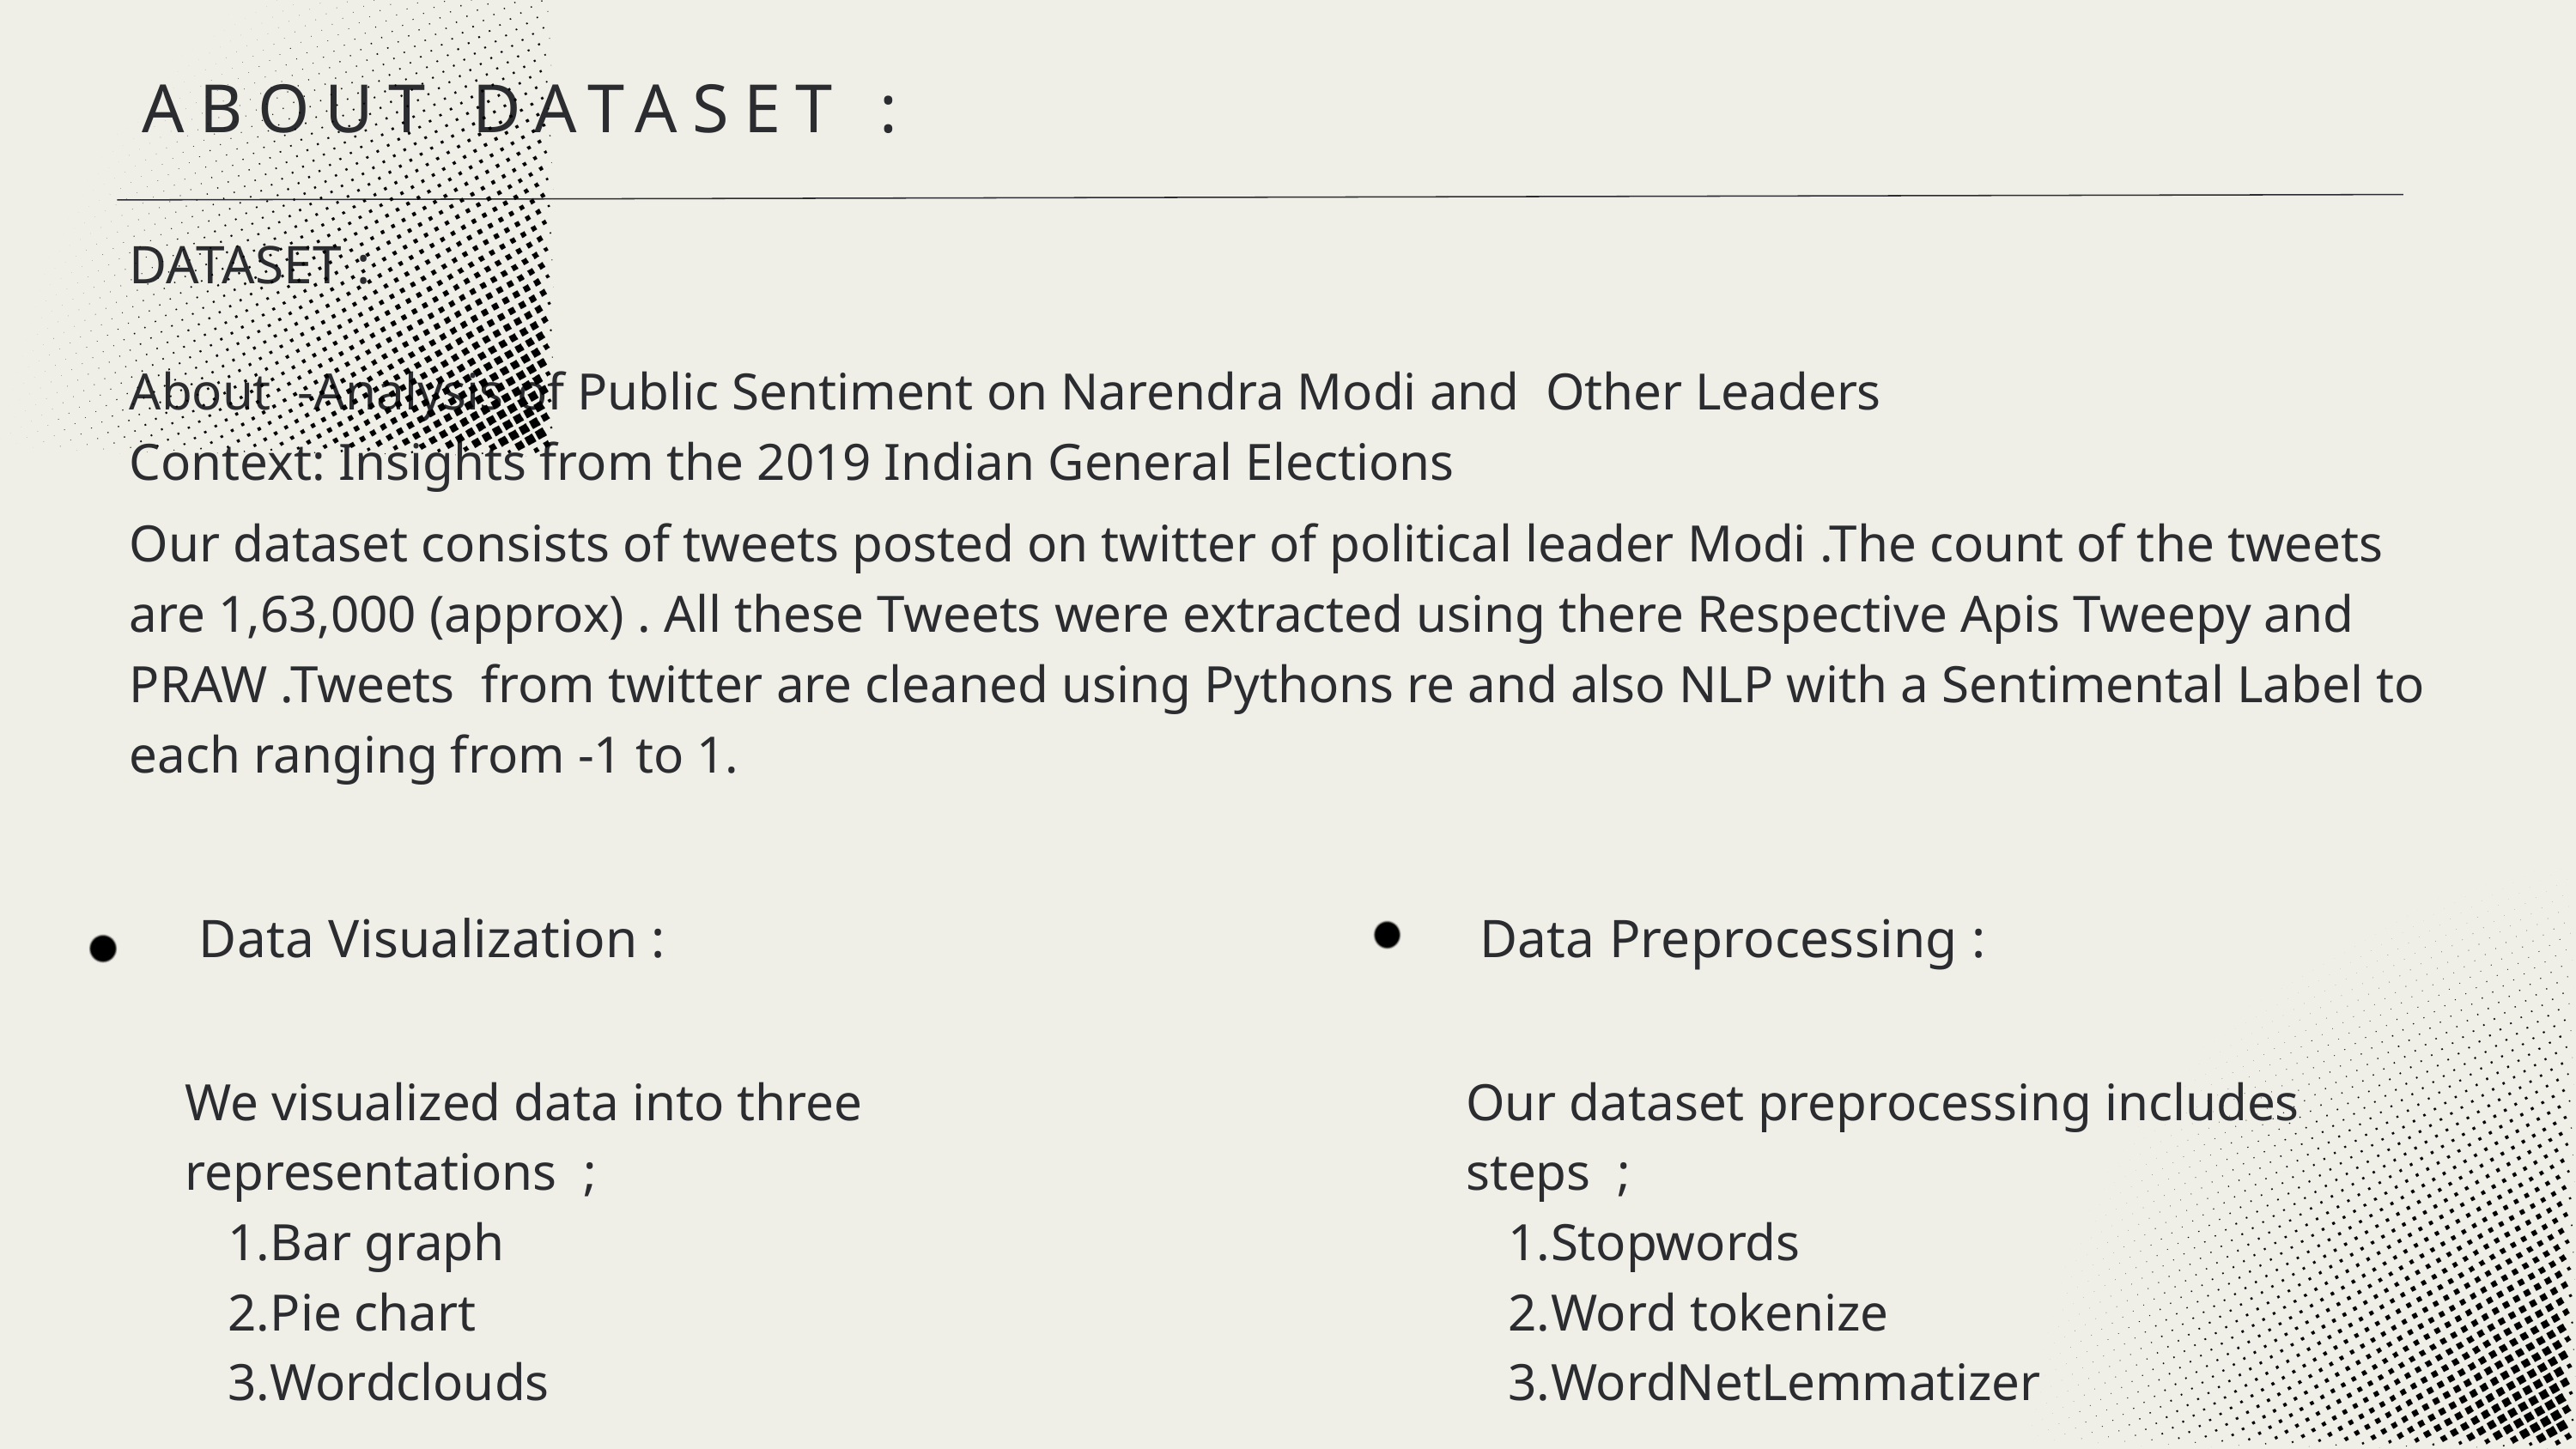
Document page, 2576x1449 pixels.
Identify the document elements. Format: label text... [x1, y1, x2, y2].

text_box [1465, 911, 2428, 1406]
text_box [88, 934, 118, 963]
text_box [185, 911, 1148, 1406]
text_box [129, 237, 2441, 779]
text_box [1373, 920, 1401, 949]
text_box ABOUT DATASET : [555, 52, 2428, 147]
text_box [0, 0, 555, 457]
text_box [2021, 869, 2576, 1449]
